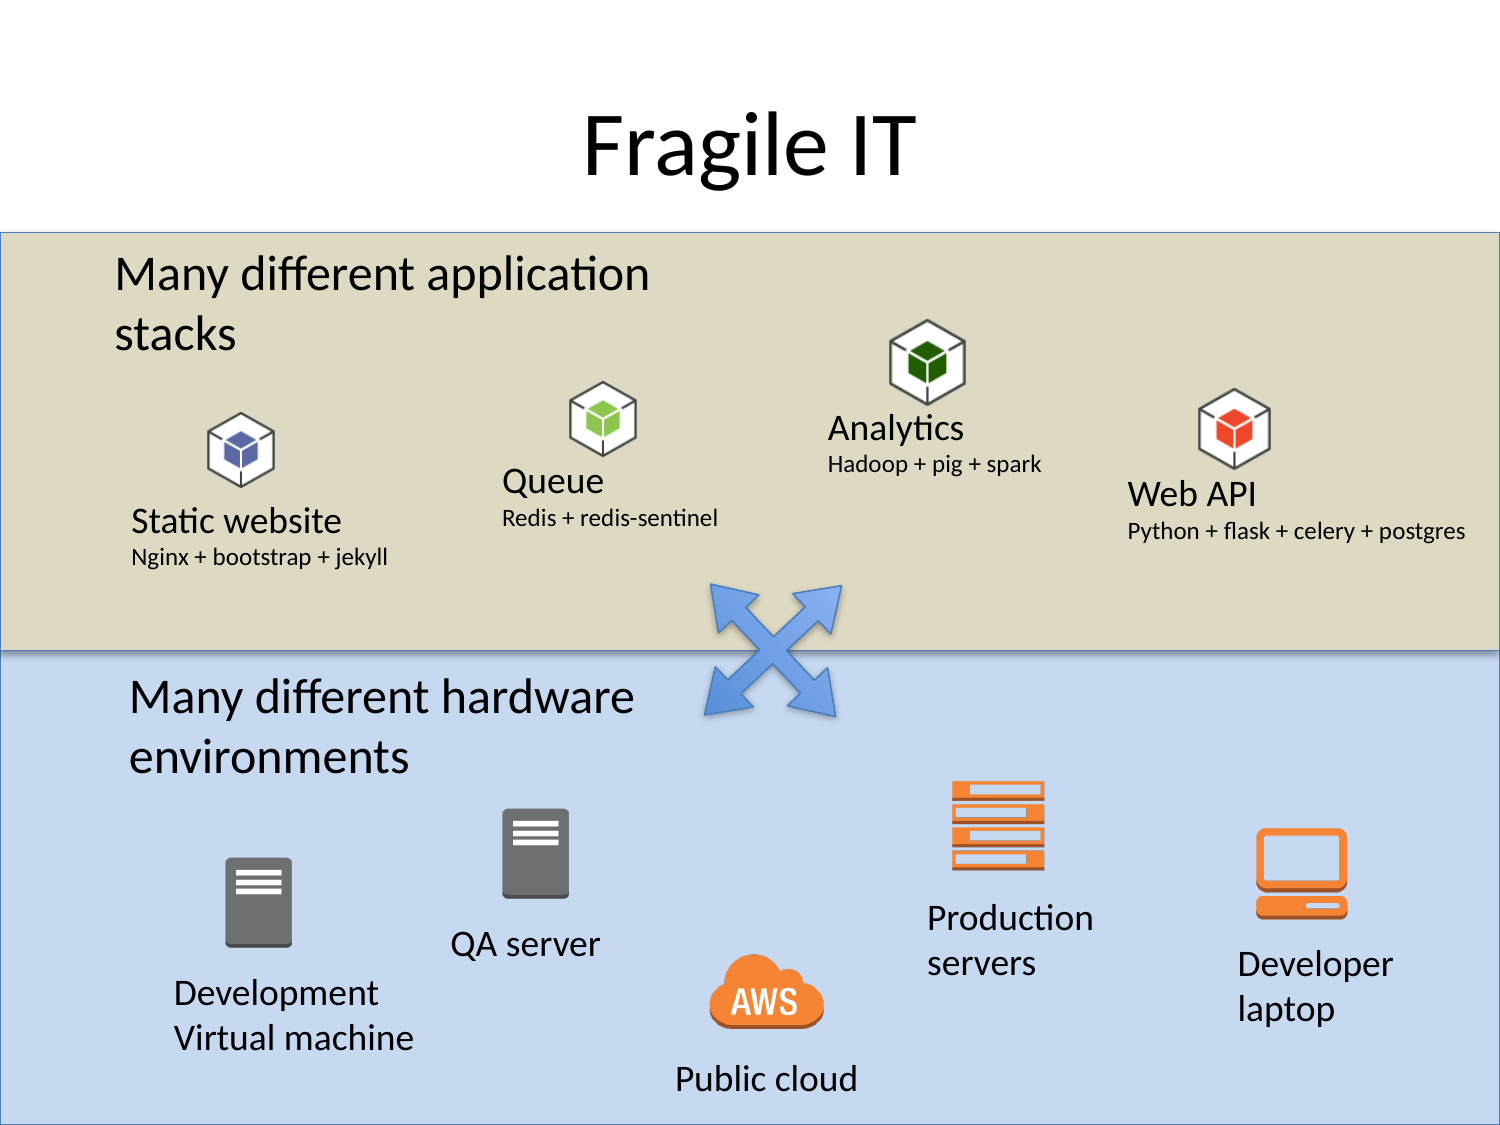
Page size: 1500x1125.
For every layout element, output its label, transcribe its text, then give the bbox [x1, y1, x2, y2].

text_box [1110, 386, 1485, 553]
text_box Production servers [912, 885, 1110, 991]
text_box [434, 793, 618, 973]
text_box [812, 317, 1059, 487]
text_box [1221, 813, 1411, 1038]
text_box Many different hardware environments [114, 655, 662, 791]
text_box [658, 931, 876, 1108]
text_box [0, 232, 1500, 651]
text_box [157, 842, 432, 1067]
picture [937, 765, 1059, 886]
text_box [703, 583, 843, 718]
title Fragile IT [75, 45, 1425, 233]
text_box [0, 659, 1500, 1125]
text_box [485, 379, 736, 540]
text_box Many different application stacks [99, 232, 677, 368]
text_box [114, 410, 406, 580]
